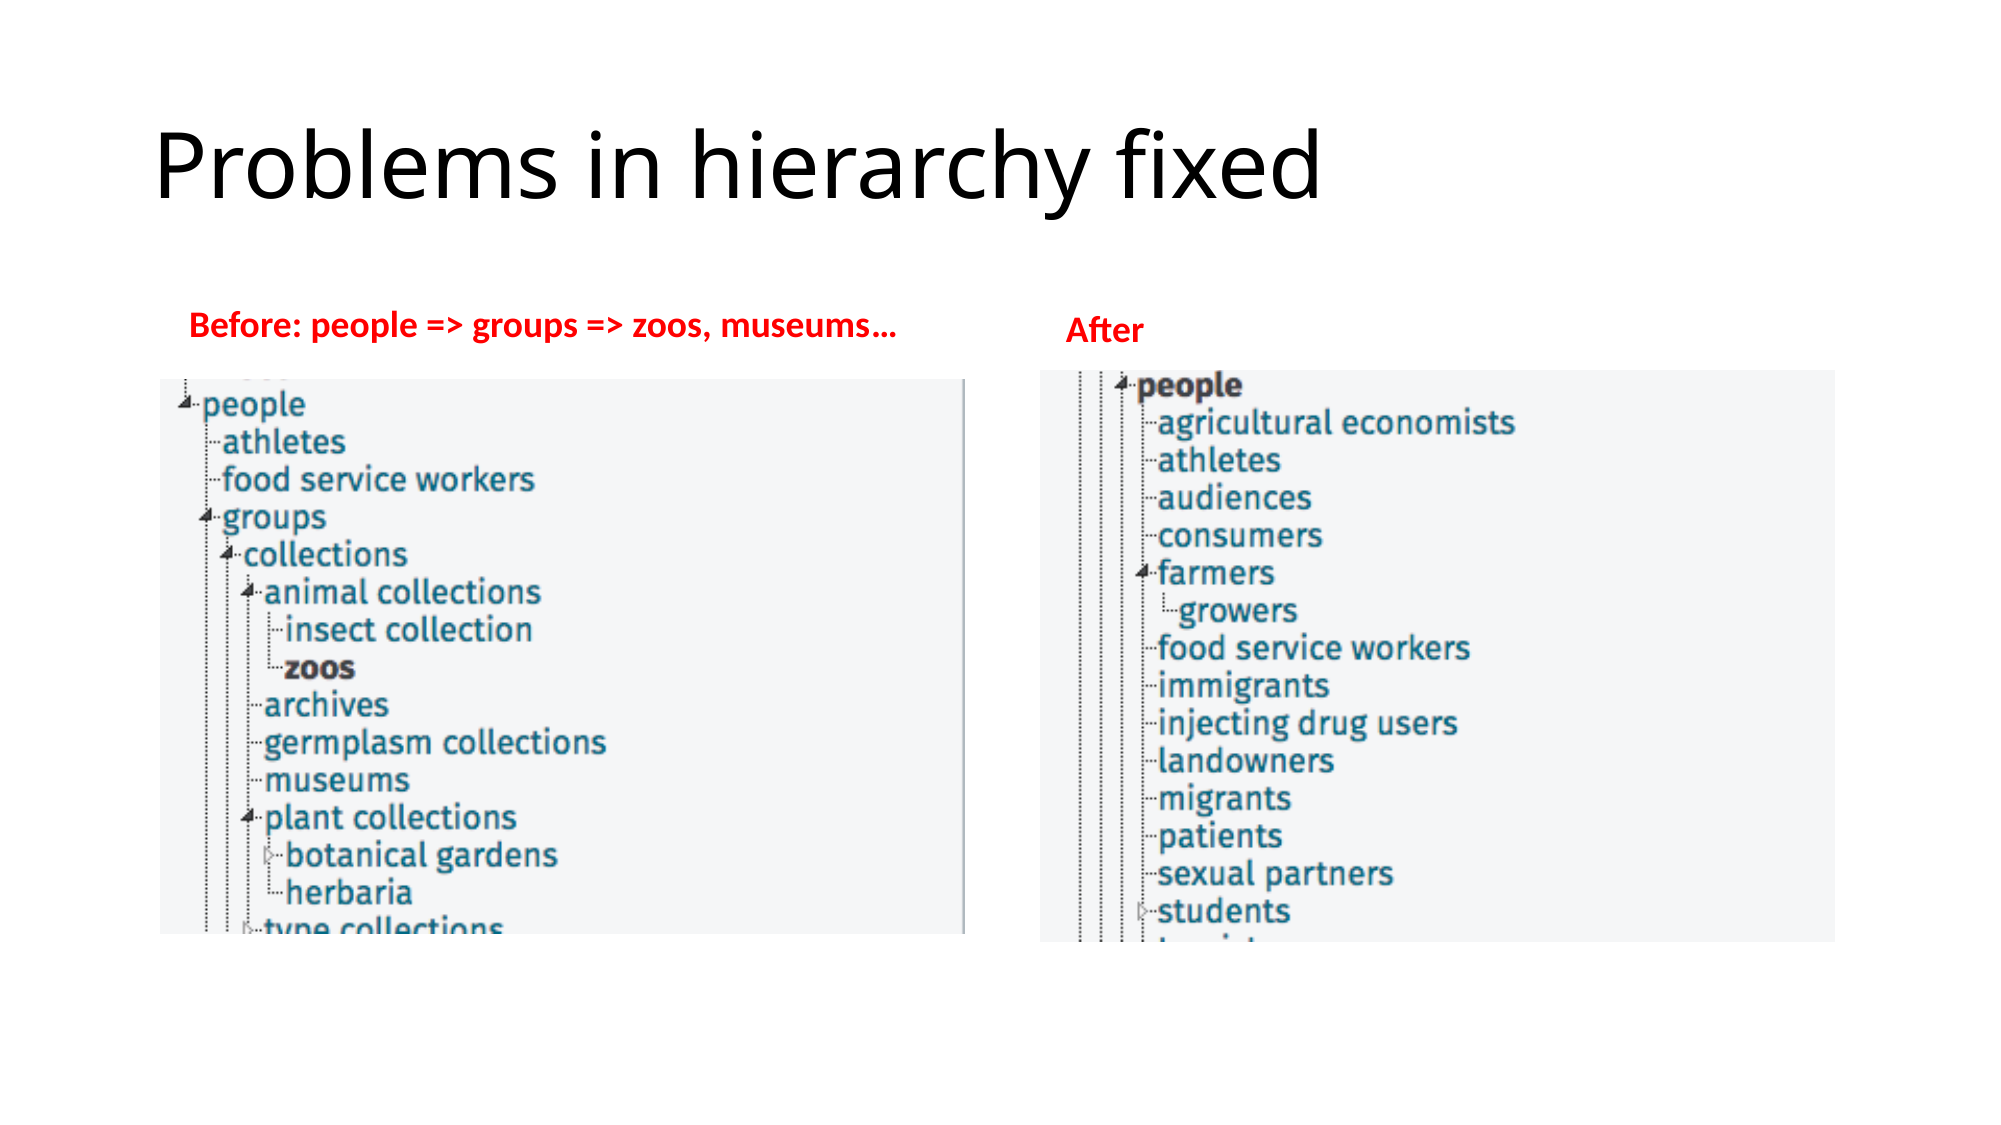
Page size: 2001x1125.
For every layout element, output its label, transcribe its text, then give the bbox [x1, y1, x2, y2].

text_box After [1051, 297, 1160, 358]
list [1040, 370, 1835, 942]
title Problems in hierarchy fixed [137, 59, 1863, 278]
text_box Before: people => groups => zoos, museums… [174, 293, 913, 353]
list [160, 379, 965, 934]
